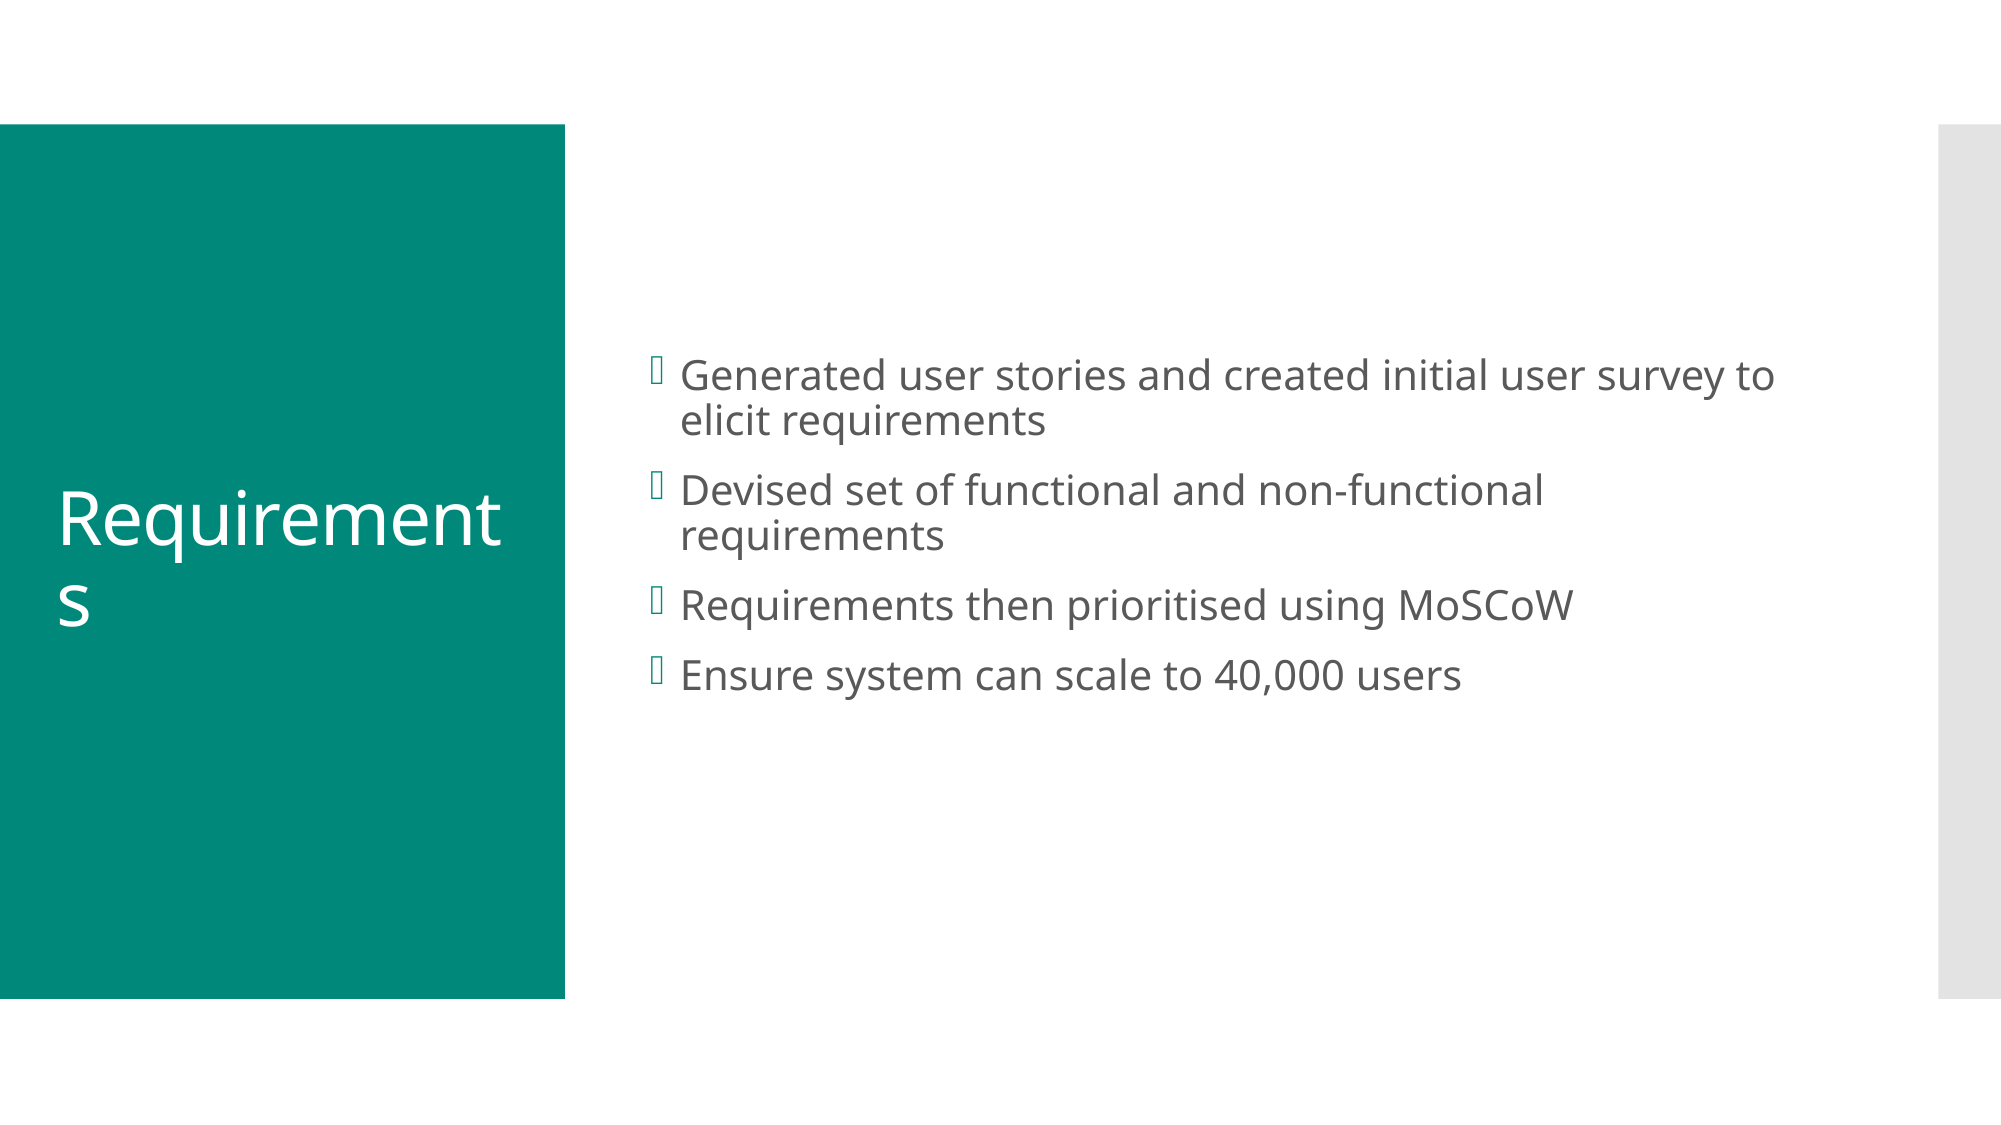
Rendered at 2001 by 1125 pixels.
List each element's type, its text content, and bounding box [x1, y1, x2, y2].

title Requirements [41, 184, 525, 940]
list Generated user stories and created initial user survey to elicit requirements Devised set of functional and non-functional requirements Requirements then prioritised using MoSCoW Ensure system can scale to 40,000 users [634, 141, 1835, 982]
